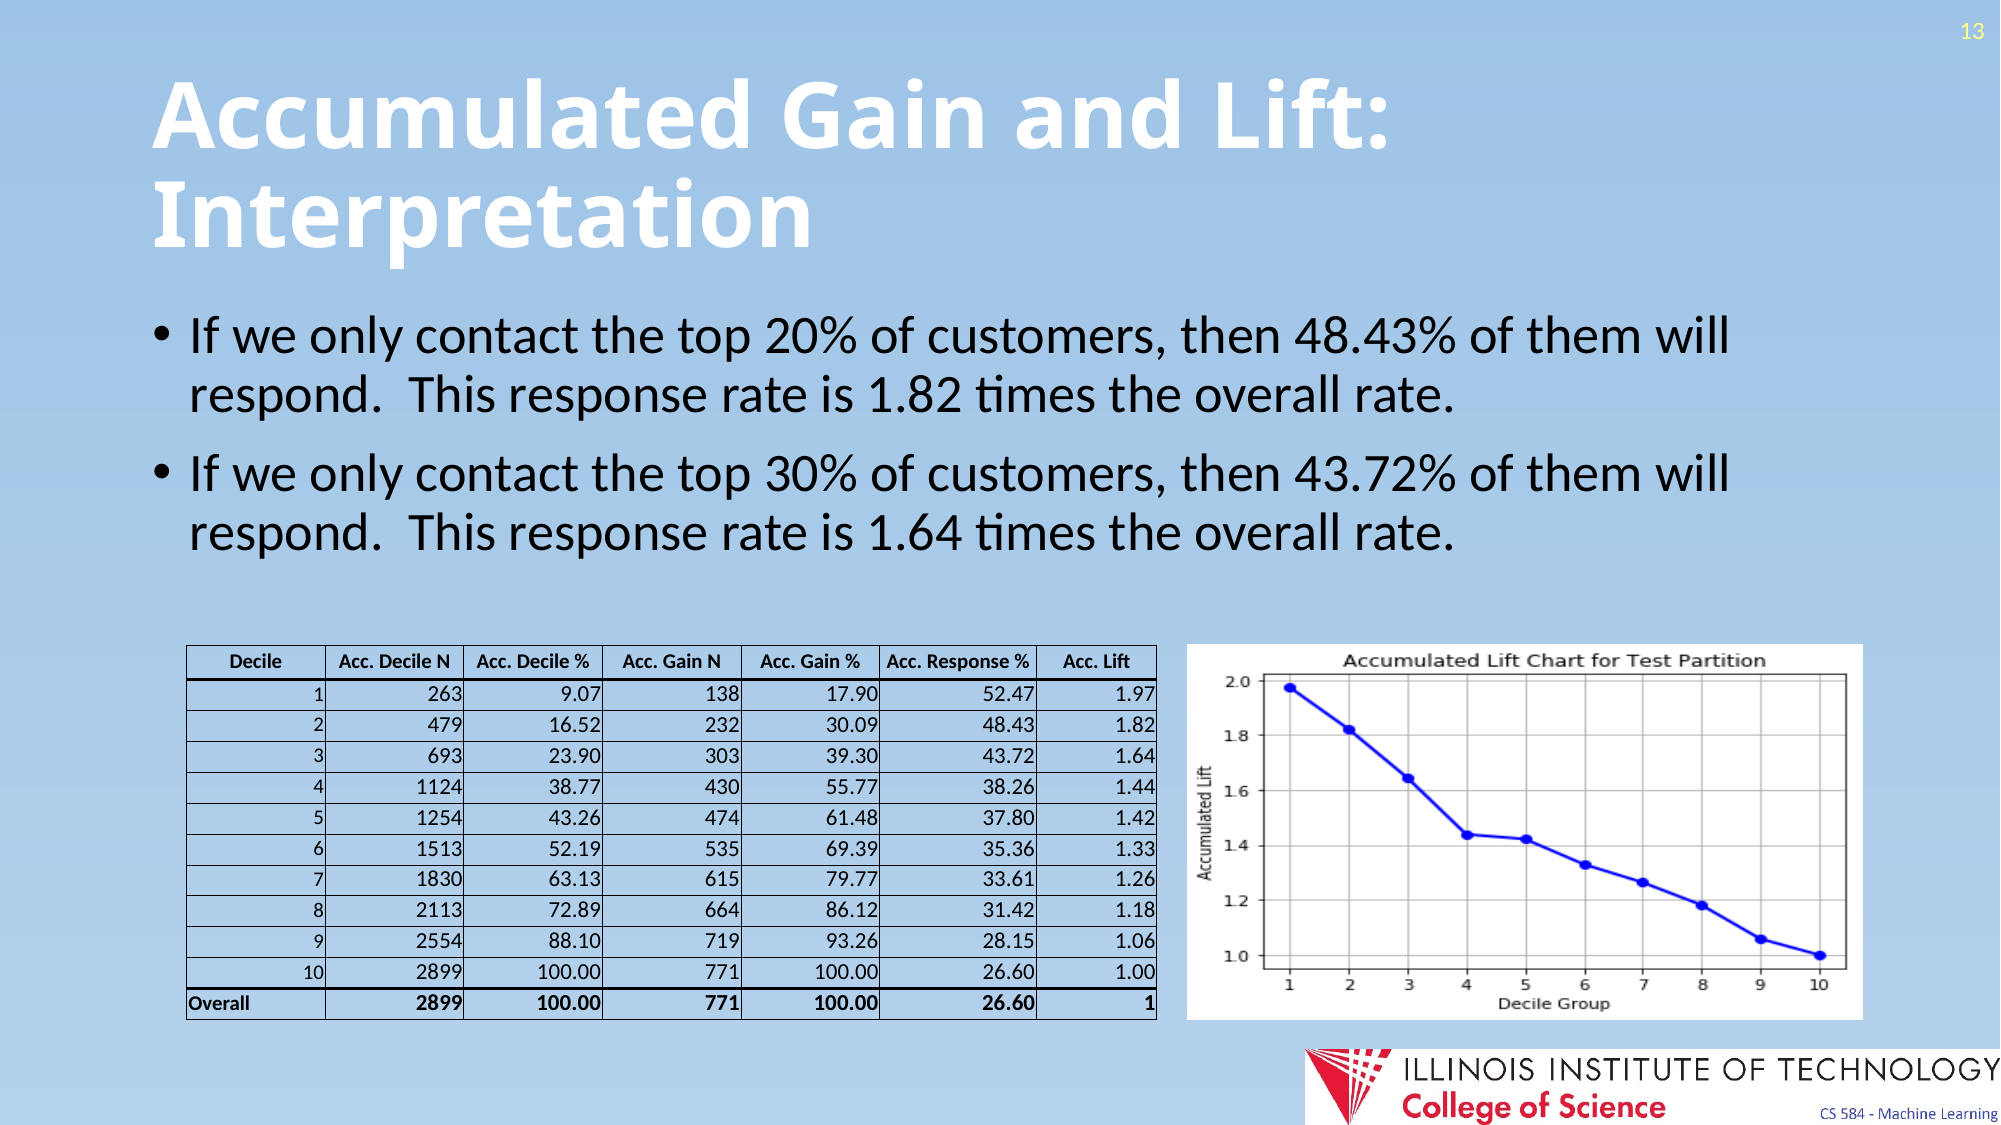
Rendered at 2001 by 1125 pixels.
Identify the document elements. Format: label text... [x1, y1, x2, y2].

table_cell 88.10 [464, 927, 602, 957]
table_header Acc. Gain % [742, 646, 879, 678]
table_cell 2899 [326, 990, 463, 1019]
table_cell 10 [187, 958, 325, 987]
table_cell 6 [187, 835, 325, 865]
table_cell 430 [603, 773, 741, 803]
table_cell 479 [326, 711, 463, 741]
table_cell 1.00 [1037, 958, 1156, 987]
table_cell 1.06 [1037, 927, 1156, 957]
table_cell 303 [603, 742, 741, 772]
table_cell 31.42 [880, 896, 1036, 926]
table_header Decile [187, 646, 325, 678]
table_cell 55.77 [742, 773, 879, 803]
table_cell 771 [603, 990, 741, 1019]
table_cell Overall [187, 990, 325, 1019]
table_cell 16.52 [464, 711, 602, 741]
table_cell 232 [603, 711, 741, 741]
table_cell 1 [1037, 990, 1156, 1019]
table_cell 1.97 [1037, 681, 1156, 710]
table_cell 26.60 [880, 990, 1036, 1019]
table_cell 719 [603, 927, 741, 957]
table_cell 1.42 [1037, 804, 1156, 834]
table_cell 535 [603, 835, 741, 865]
table_cell 79.77 [742, 866, 879, 895]
list If we only contact the top 20% of customers, then 48.43% of them will respond. This response rate is 1.82 times the overall rate. If we only contact the top 30% of customers, then 43.72% of them will respond. This response rate is 1.64 times the overall rate. [137, 299, 1863, 616]
table_cell 100.00 [742, 958, 879, 987]
picture [1187, 644, 1863, 1020]
table_cell 93.26 [742, 927, 879, 957]
table_cell 69.39 [742, 835, 879, 865]
table_cell 2899 [326, 958, 463, 987]
table_cell 1124 [326, 773, 463, 803]
table_cell 63.13 [464, 866, 602, 895]
table_cell 8 [187, 896, 325, 926]
table_cell 100.00 [464, 958, 602, 987]
table_cell 35.36 [880, 835, 1036, 865]
table_cell 1.64 [1037, 742, 1156, 772]
picture [1305, 1049, 2000, 1125]
table_cell 693 [326, 742, 463, 772]
table_cell 23.90 [464, 742, 602, 772]
table_header Acc. Lift [1037, 646, 1156, 678]
table_header Acc. Decile % [464, 646, 602, 678]
table_cell 38.26 [880, 773, 1036, 803]
table_cell 39.30 [742, 742, 879, 772]
table_cell 1254 [326, 804, 463, 834]
table_cell 7 [187, 866, 325, 895]
table_cell 1.26 [1037, 866, 1156, 895]
table_cell 2113 [326, 896, 463, 926]
table_cell 52.19 [464, 835, 602, 865]
table_cell 100.00 [464, 990, 602, 1019]
table_cell 48.43 [880, 711, 1036, 741]
table_cell 771 [603, 958, 741, 987]
table_cell 9 [187, 927, 325, 957]
table_cell 3 [187, 742, 325, 772]
table_cell 1.33 [1037, 835, 1156, 865]
table_cell 43.26 [464, 804, 602, 834]
table_header Acc. Gain N [603, 646, 741, 678]
table_cell 9.07 [464, 681, 602, 710]
table_cell 263 [326, 681, 463, 710]
title Accumulated Gain and Lift: Interpretation [137, 59, 1863, 278]
table_cell 1 [187, 681, 325, 710]
table_header Acc. Response % [880, 646, 1036, 678]
slide_number 13 [1550, 0, 2000, 60]
table_cell 86.12 [742, 896, 879, 926]
table_cell 26.60 [880, 958, 1036, 987]
table_cell 615 [603, 866, 741, 895]
table_cell 100.00 [742, 990, 879, 1019]
table_cell 28.15 [880, 927, 1036, 957]
table_cell 5 [187, 804, 325, 834]
table_cell 138 [603, 681, 741, 710]
table_cell 37.80 [880, 804, 1036, 834]
table_cell 30.09 [742, 711, 879, 741]
table_header Acc. Decile N [326, 646, 463, 678]
table_cell 1.82 [1037, 711, 1156, 741]
table_cell 2554 [326, 927, 463, 957]
table_cell 1.18 [1037, 896, 1156, 926]
table_cell 61.48 [742, 804, 879, 834]
table_cell 4 [187, 773, 325, 803]
table_cell 43.72 [880, 742, 1036, 772]
table_cell 38.77 [464, 773, 602, 803]
table_cell 52.47 [880, 681, 1036, 710]
table_cell 1513 [326, 835, 463, 865]
table_cell 72.89 [464, 896, 602, 926]
table_cell 1830 [326, 866, 463, 895]
table_cell 1.44 [1037, 773, 1156, 803]
table_cell 664 [603, 896, 741, 926]
table_cell 17.90 [742, 681, 879, 710]
table_cell 474 [603, 804, 741, 834]
table_cell 33.61 [880, 866, 1036, 895]
table_cell 2 [187, 711, 325, 741]
